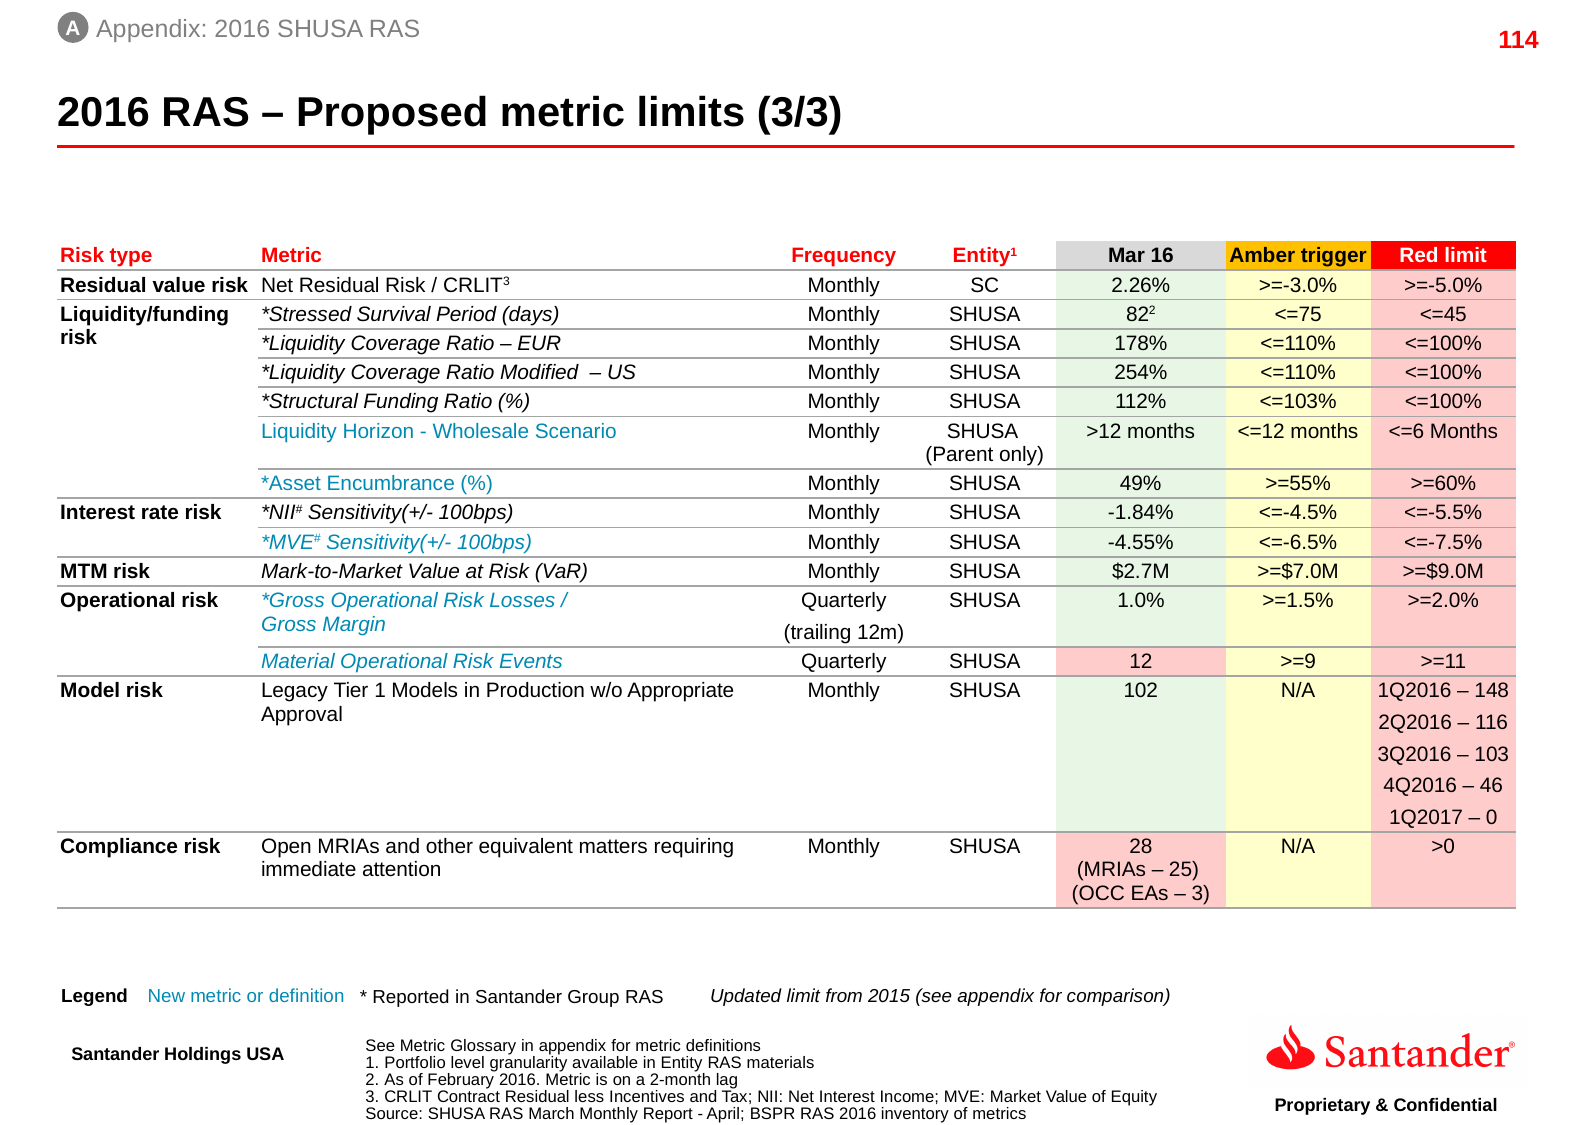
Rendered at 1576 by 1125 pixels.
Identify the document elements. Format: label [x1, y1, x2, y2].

list [57, 74, 1479, 146]
text_box [57, 11, 422, 44]
table_cell [57, 833, 1516, 907]
text_box [365, 1037, 1236, 1124]
text_box [60, 986, 665, 1008]
table_cell [57, 499, 1516, 556]
table_cell [57, 587, 1516, 675]
text_box [676, 986, 1204, 1007]
picture [1247, 1011, 1528, 1094]
table_cell [57, 677, 1516, 831]
table_cell [57, 271, 1516, 299]
table_cell [57, 300, 1516, 497]
table_cell [57, 558, 1516, 585]
table_header [57, 241, 1516, 269]
